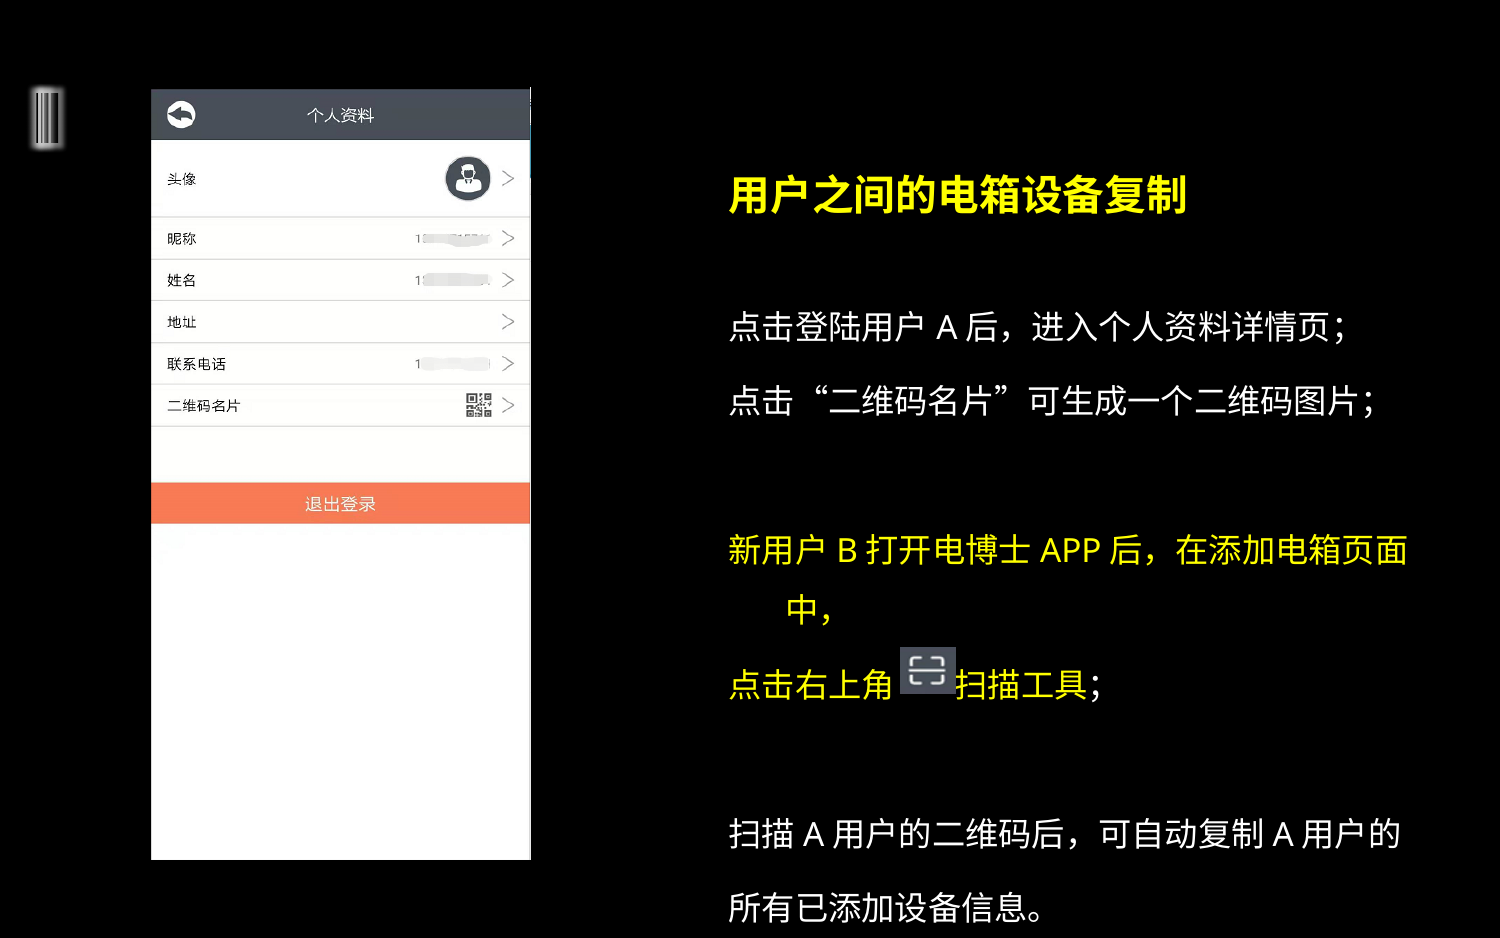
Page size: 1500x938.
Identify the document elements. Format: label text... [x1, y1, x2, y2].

text_box 点击登陆用户A后，进入个人资料详情页； 点击“二维码名片”可生成一个二维码图片； 新用户B打开电博士APP后，在添加电箱页面中， 点击右上角 扫描工具； 扫描A用户的二维码后，可自动复制A用户的 所有已添加设备信息。 [702, 278, 1447, 681]
picture [151, 87, 532, 861]
picture [900, 646, 957, 694]
text_box 用户之间的电箱设备复制 [702, 161, 1223, 233]
